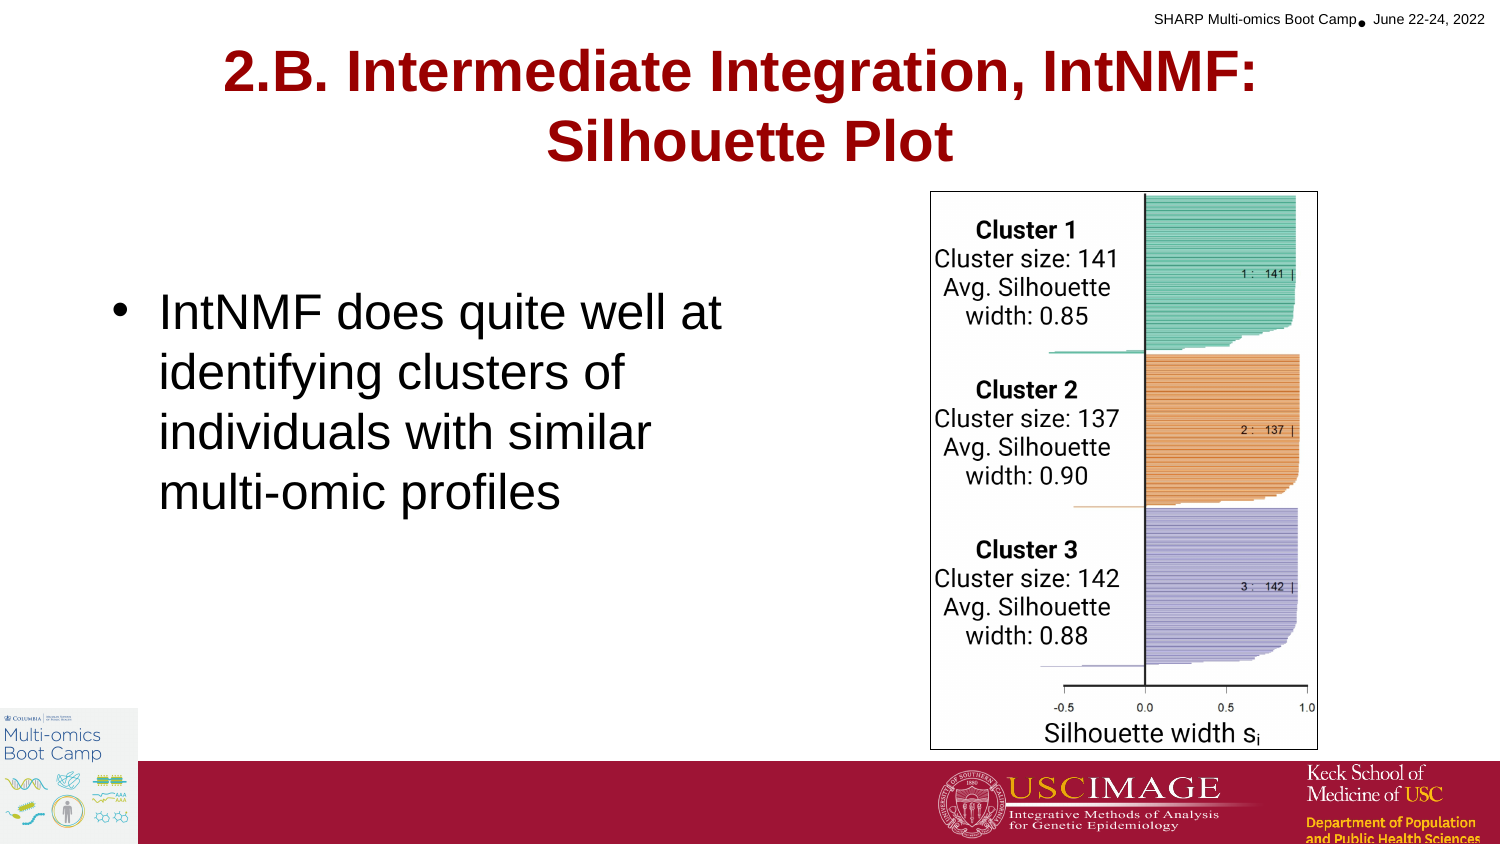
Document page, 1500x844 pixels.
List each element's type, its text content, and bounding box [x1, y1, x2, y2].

list IntNMF does quite well at identifying clusters of individuals with similar multi-omic profiles [96, 271, 741, 707]
picture [930, 190, 1318, 750]
picture [926, 760, 1328, 844]
text_box 2.B. Intermediate Integration, IntNMF: Silhouette Plot [36, 25, 1464, 191]
picture [0, 708, 138, 844]
